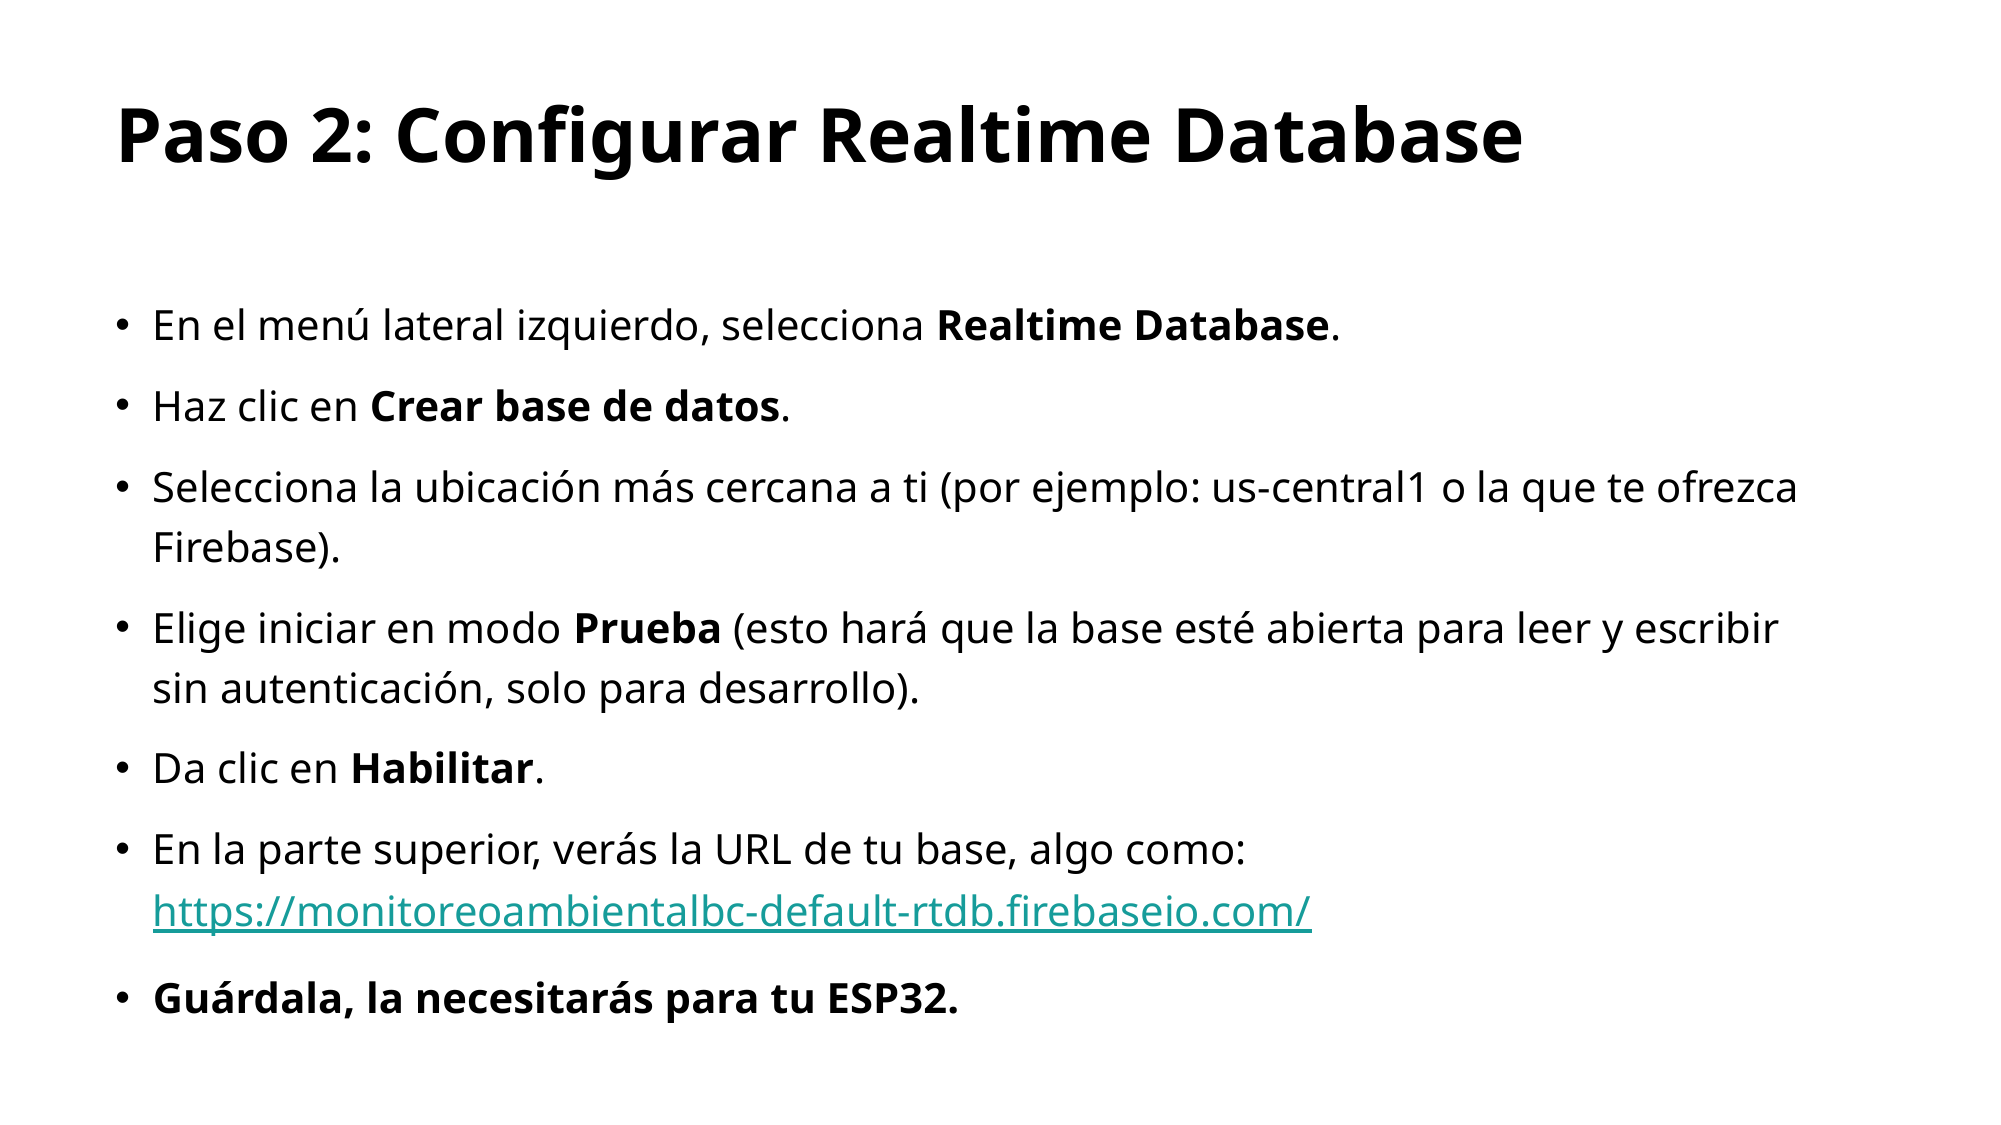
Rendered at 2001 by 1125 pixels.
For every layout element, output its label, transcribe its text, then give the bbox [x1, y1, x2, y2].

title Paso 2: Configurar Realtime Database [100, 90, 1849, 276]
list En el menú lateral izquierdo, selecciona Realtime Database. Haz clic en Crear base de datos. Selecciona la ubicación más cercana a ti (por ejemplo: us-central1 o la que te ofrezca Firebase). Elige iniciar en modo Prueba (esto hará que la base esté abierta para leer y escribir sin autenticación, solo para desarrollo). Da clic en Habilitar. En la parte superior, verás la URL de tu base, algo como: https://monitoreoambientalbc-default-rtdb.firebaseio.com/ Guárdala, la necesitarás para tu ESP32. [100, 281, 1849, 1035]
